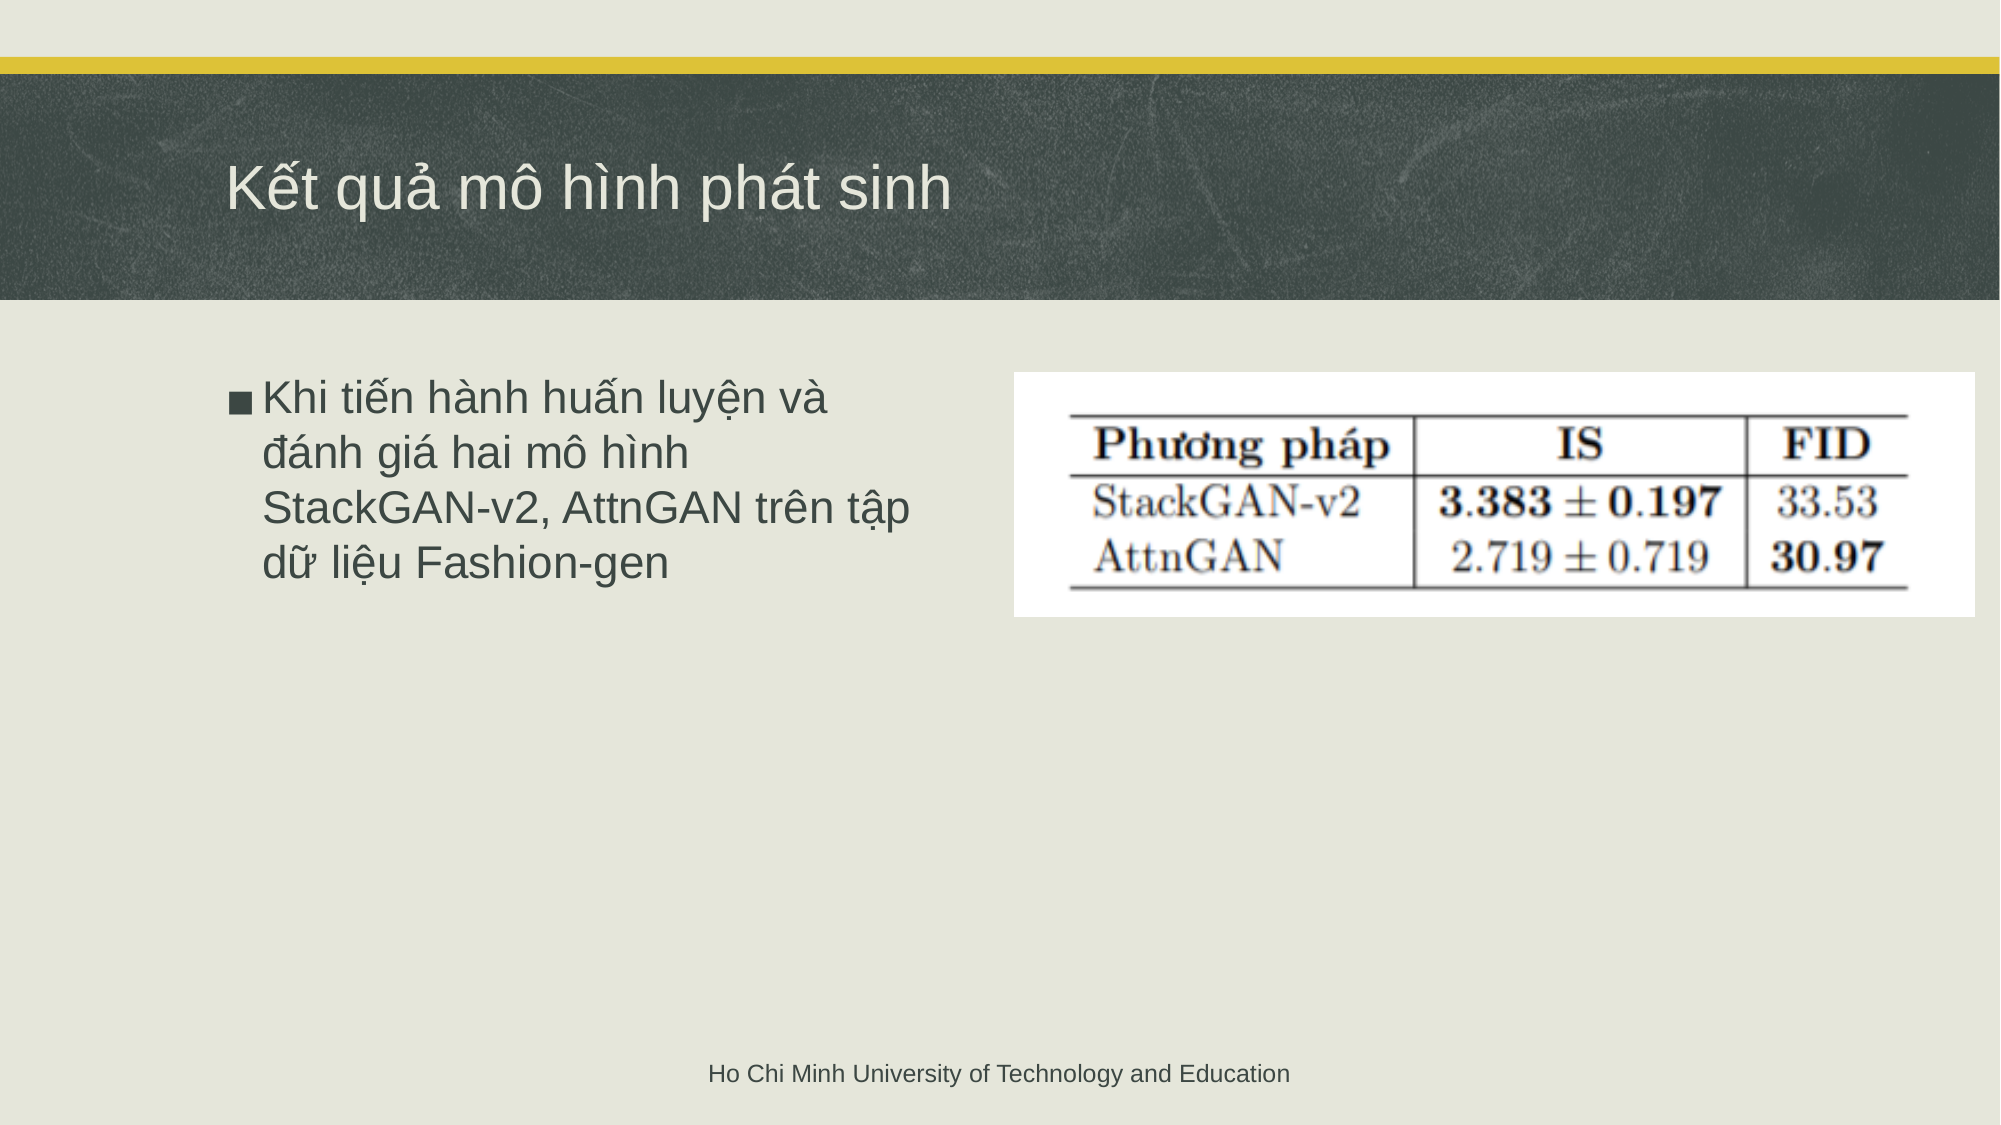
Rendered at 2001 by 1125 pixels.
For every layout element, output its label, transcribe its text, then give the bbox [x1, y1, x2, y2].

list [1014, 372, 1976, 618]
list Khi tiến hành huấn luyện và đánh giá hai mô hình StackGAN-v2, AttnGAN trên tập dữ liệu Fashion-gen [210, 360, 947, 1014]
picture [0, 74, 2000, 300]
title Kết quả mô hình phát sinh [210, 76, 1790, 300]
footer Ho Chi Minh University of Technology and Education [533, 1042, 1467, 1103]
